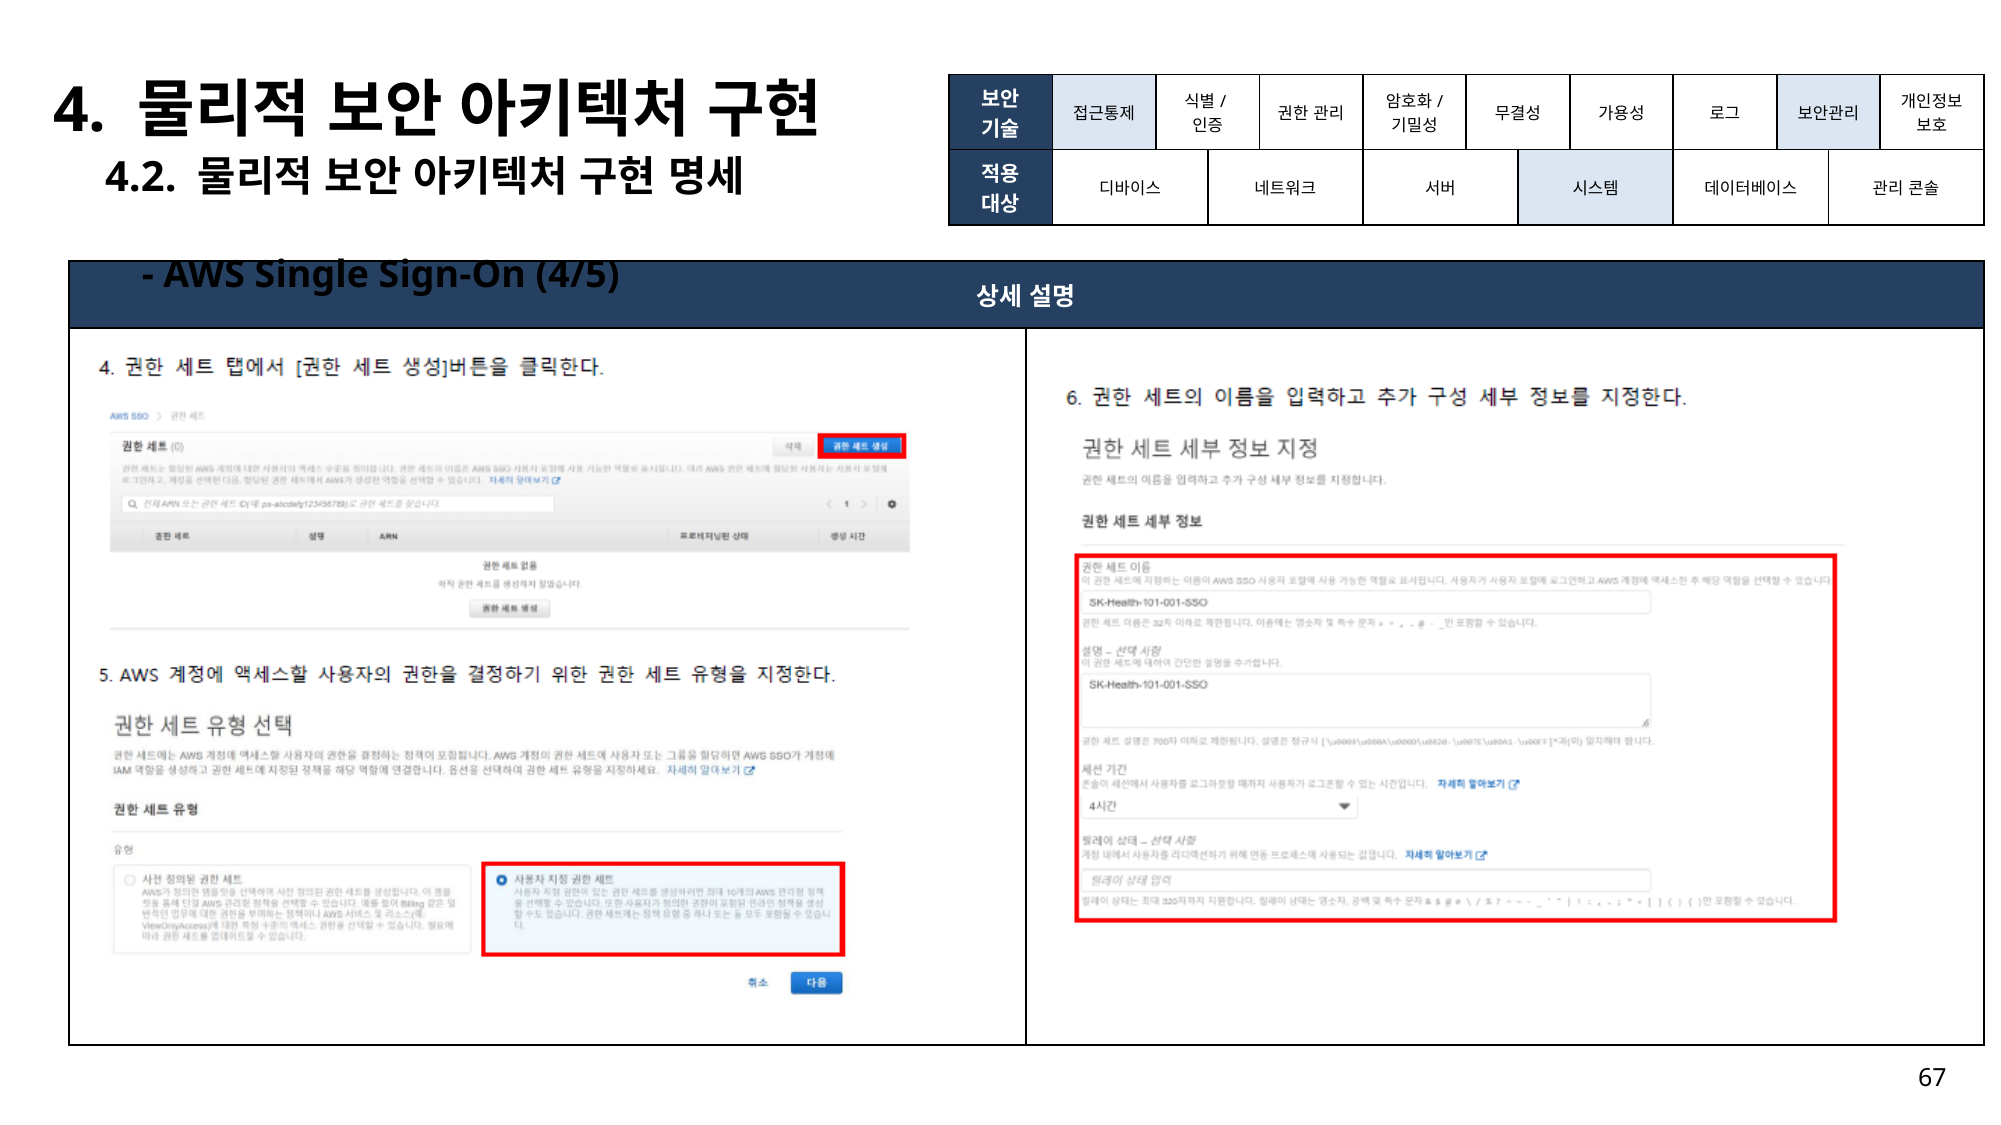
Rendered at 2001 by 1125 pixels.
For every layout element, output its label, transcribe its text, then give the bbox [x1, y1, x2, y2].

table_header 보안관리 [1778, 75, 1879, 149]
table_cell 시스템 [1519, 150, 1672, 224]
slide_number 67 [1728, 1053, 1962, 1094]
table_header 권한 관리 [1260, 75, 1362, 149]
table_cell 서버 [1364, 150, 1517, 224]
table_cell 적용 대상 [950, 150, 1052, 224]
table_cell 디바이스 [1053, 150, 1207, 224]
picture [90, 662, 852, 1003]
table_header 가용성 [1571, 75, 1672, 149]
picture [90, 346, 920, 640]
picture [1057, 382, 1848, 930]
text_box 4. 물리적 보안 아키텍처 구현 [38, 61, 1044, 152]
table_header 접근통제 [1053, 75, 1155, 149]
table_header 상세 설명 [70, 262, 1983, 327]
table_header 암호화/ 기밀성 [1364, 75, 1465, 149]
table_header 무결성 [1467, 75, 1569, 149]
text_box 4.2. 물리적 보안 아키텍처 구현 명세 - AWS Single Sign-On (4/5) [68, 142, 865, 303]
table_header 로그 [1674, 75, 1776, 149]
table_cell 네트워크 [1209, 150, 1362, 224]
table_header 식별/인증 [1157, 75, 1259, 149]
table_header 보안 기술 [1044, 75, 1052, 149]
table_cell [1027, 329, 1983, 1044]
table_cell [70, 329, 1025, 1044]
table_header 개인정보 보호 [1881, 75, 1983, 149]
table_cell 데이터베이스 [1674, 150, 1828, 224]
table_cell 관리 콘솔 [1829, 150, 1983, 224]
